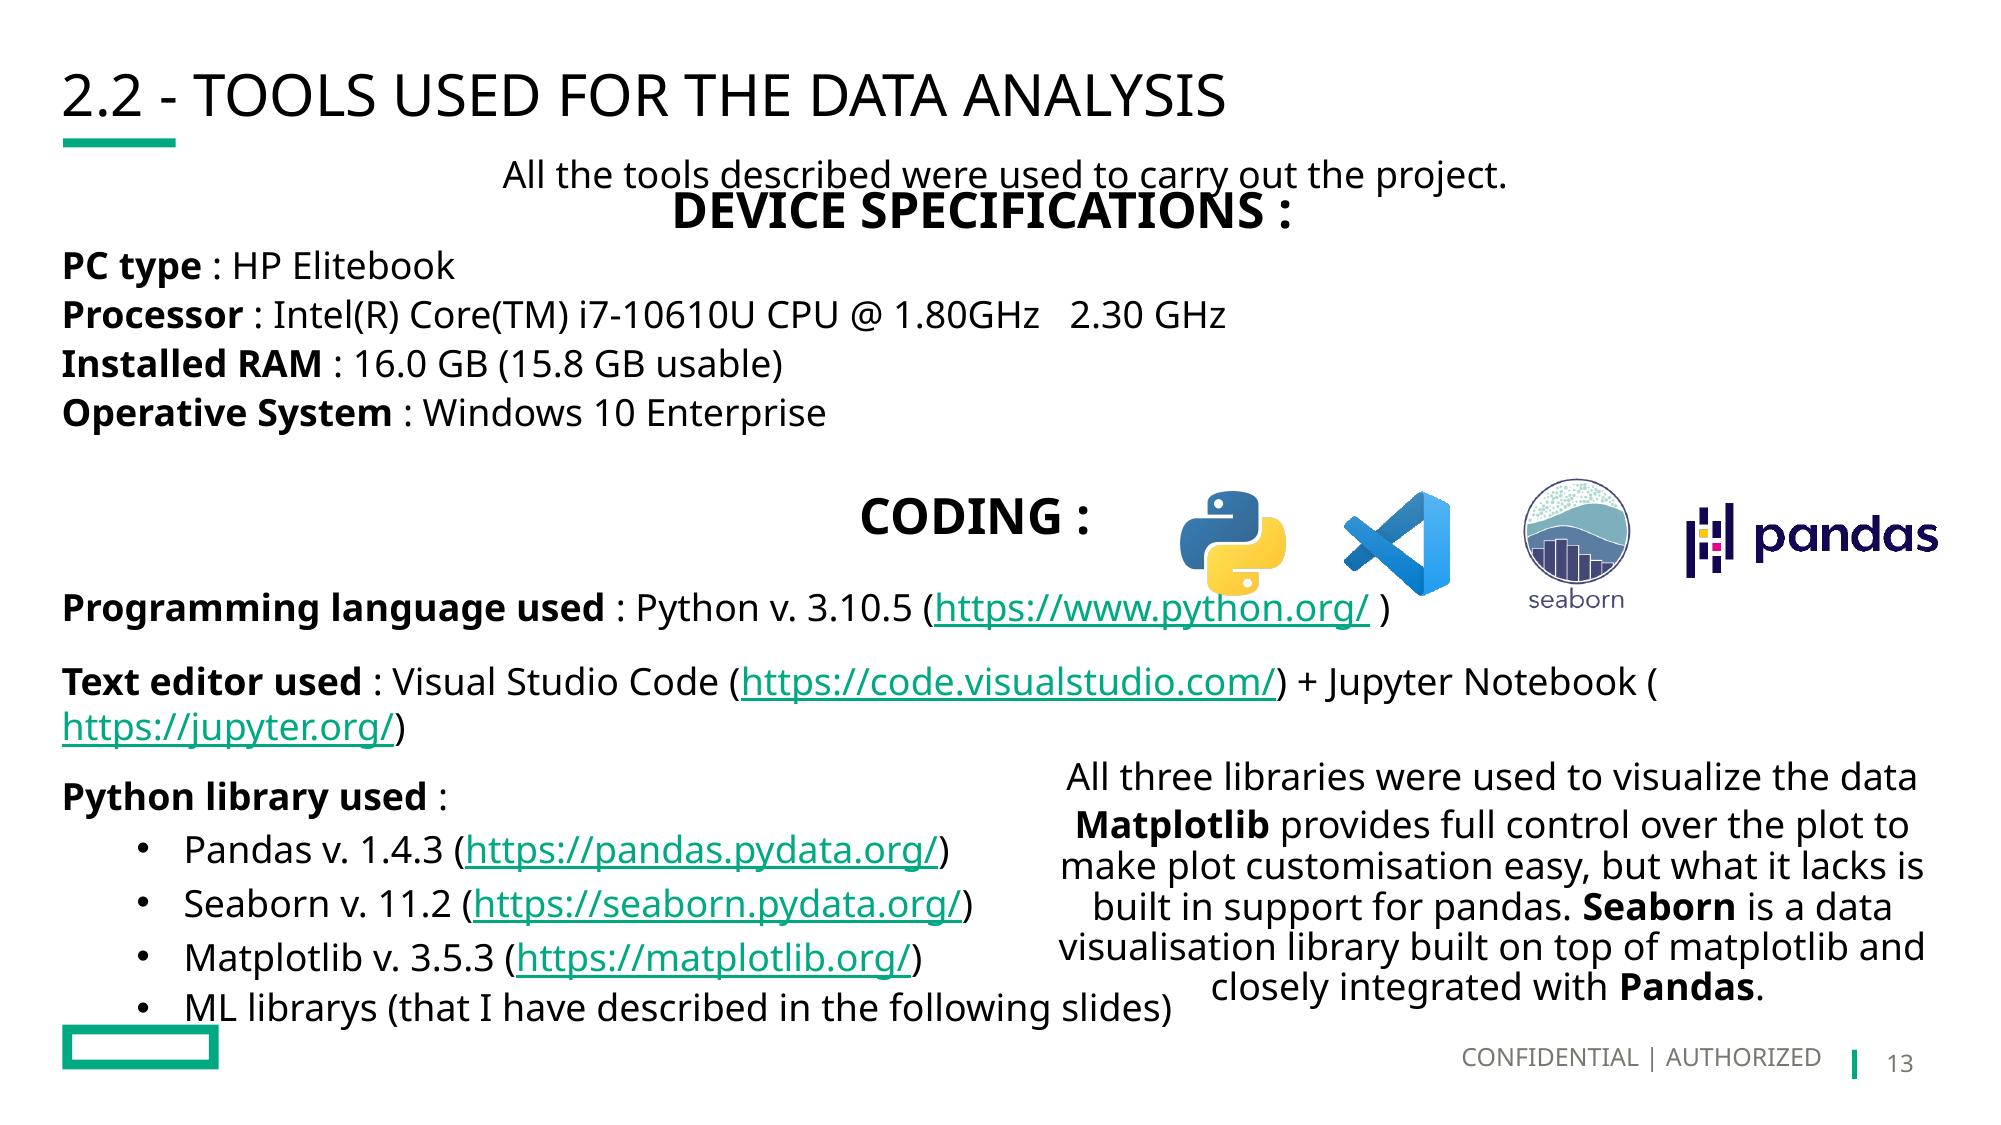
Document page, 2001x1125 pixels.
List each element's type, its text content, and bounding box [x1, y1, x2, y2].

title 2.2 - tools used for the data ANALysis [42, 60, 1938, 135]
picture [1344, 491, 1450, 596]
slide_number 13 [1837, 1033, 1950, 1094]
text_box DEVICE SPECIFICATIONS : PC type : HP Elitebook Processor : Intel(R) Core(TM) i7-10610U CPU @ 1.80GHz 2.30 GHz Installed RAM : 16.0 GB (15.8 GB usable) Operative System : Windows 10 Enterprise CODING : Programming language used : Python v. 3.10.5 (https://www.python.org/ ) Text editor used : Visual Studio Code (https://code.visualstudio.com/) + Jupyter Notebook (https://jupyter.org/) Python library used : Pandas v. 1.4.3 (https://pandas.pydata.org/) Seaborn v. 11.2 (https://seaborn.pydata.org/) Matplotlib v. 3.5.3 (https://matplotlib.org/) ML librarys (that I have described in the following slides) [46, 210, 1918, 1006]
text_box All three libraries were used to visualize the data Matplotlib provides full control over the plot to make plot customisation easy, but what it lacks is built in support for pandas. Seaborn is a data visualisation library built on top of matplotlib and closely integrated with Pandas. [1018, 808, 1968, 958]
text_box All the tools described were used to carry out the project. [78, 142, 1933, 210]
picture [1852, 1043, 1857, 1079]
footer CONFIDENTIAL | AUTHORIZED [610, 1006, 1838, 1073]
picture [1674, 484, 1950, 596]
picture [1514, 472, 1639, 621]
picture [1180, 491, 1286, 596]
